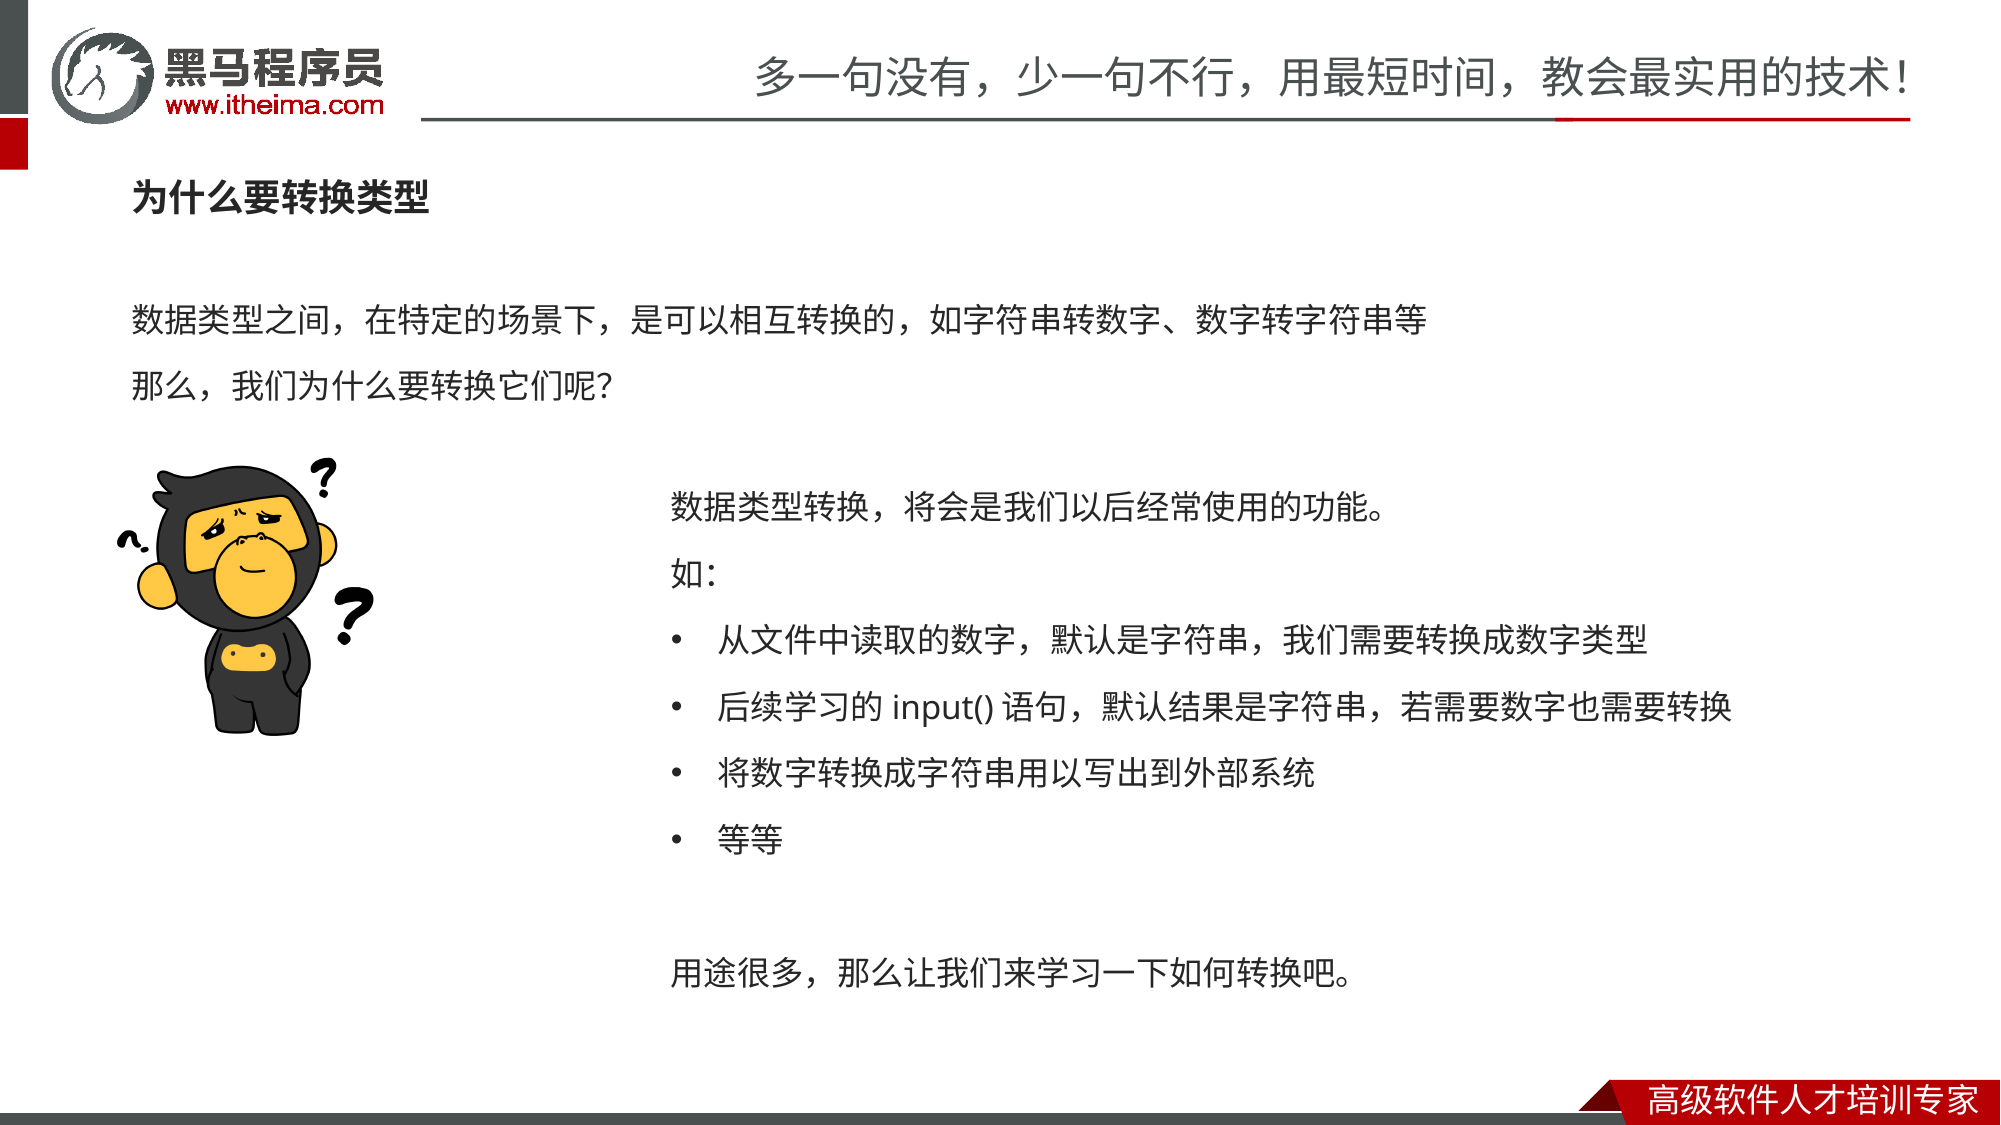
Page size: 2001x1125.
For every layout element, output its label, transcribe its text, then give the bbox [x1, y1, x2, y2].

text_box 数据类型转换，将会是我们以后经常使用的功能。 如： 从文件中读取的数字，默认是字符串，我们需要转换成数字类型 后续学习的input()语句，默认结果是字符串，若需要数字也需要转换 将数字转换成字符串用以写出到外部系统 等等 用途很多，那么让我们来学习一下如何转换吧。 [656, 458, 1897, 763]
list 为什么要转换类型 [116, 154, 1872, 239]
list 数据类型之间，在特定的场景下，是可以相互转换的，如字符串转数字、数字转字符串等 那么，我们为什么要转换它们呢？ [116, 271, 1872, 964]
picture [96, 448, 388, 741]
picture [50, 26, 384, 125]
